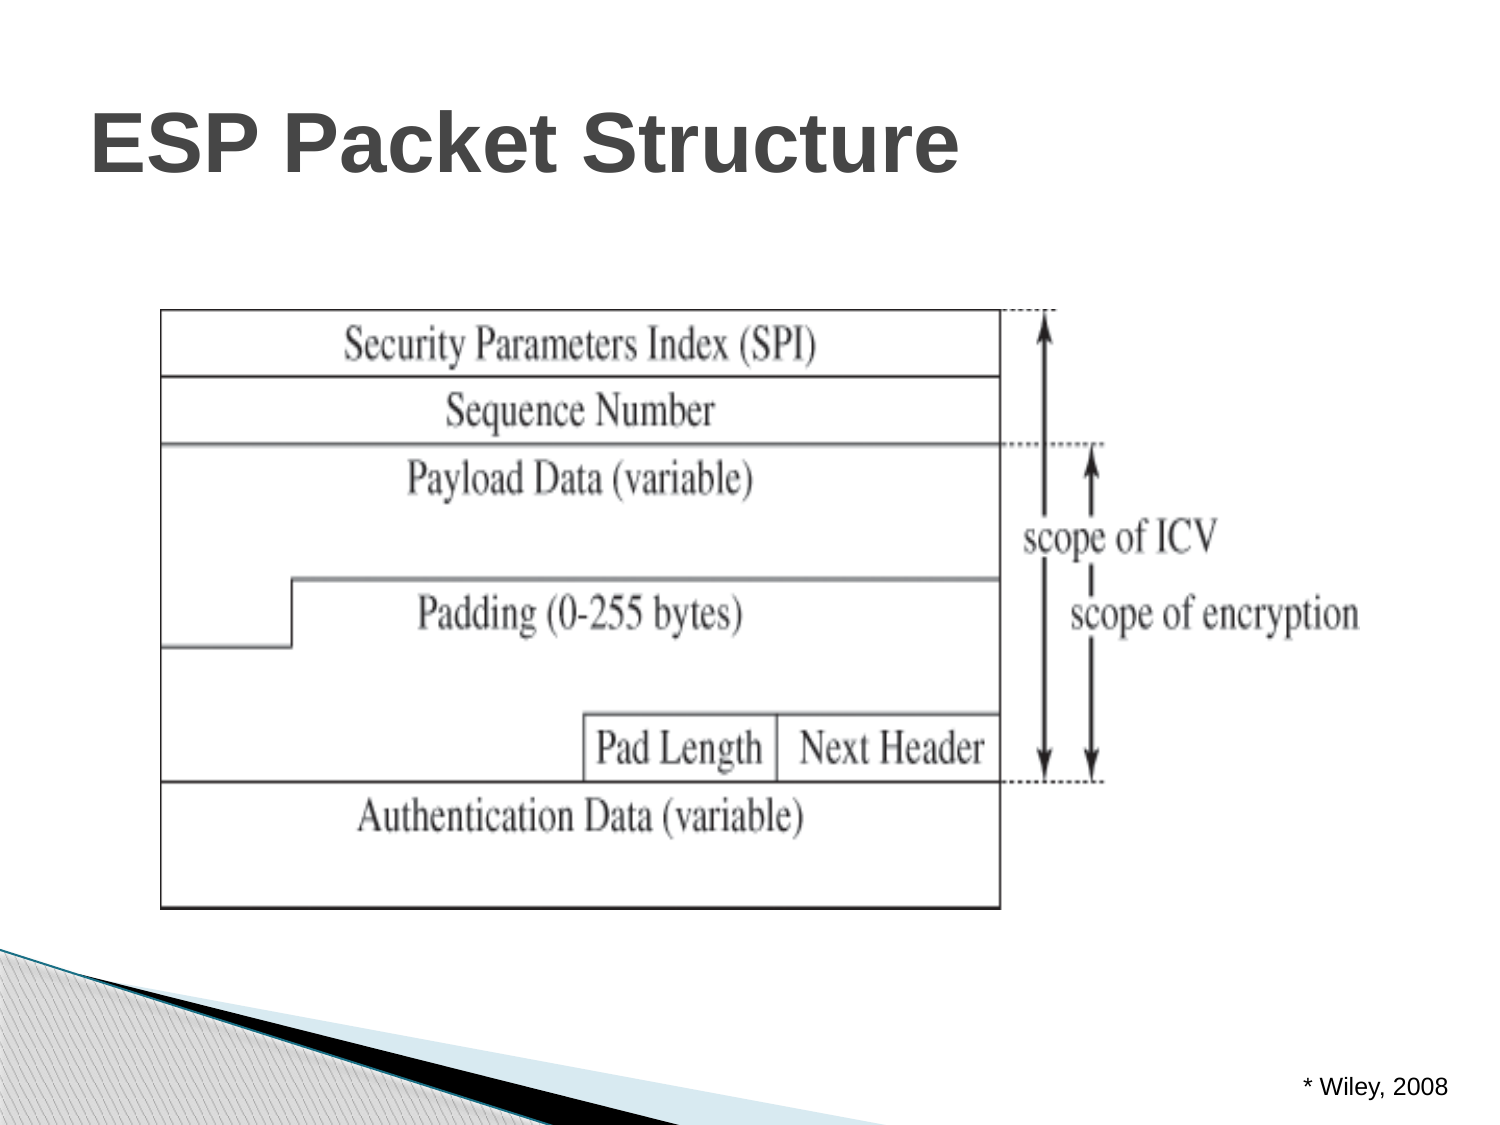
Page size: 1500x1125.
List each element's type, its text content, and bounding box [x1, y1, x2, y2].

text_box * Wiley, 2008 [1288, 1063, 1465, 1108]
title ESP Packet Structure [75, 45, 1425, 233]
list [159, 309, 1361, 910]
